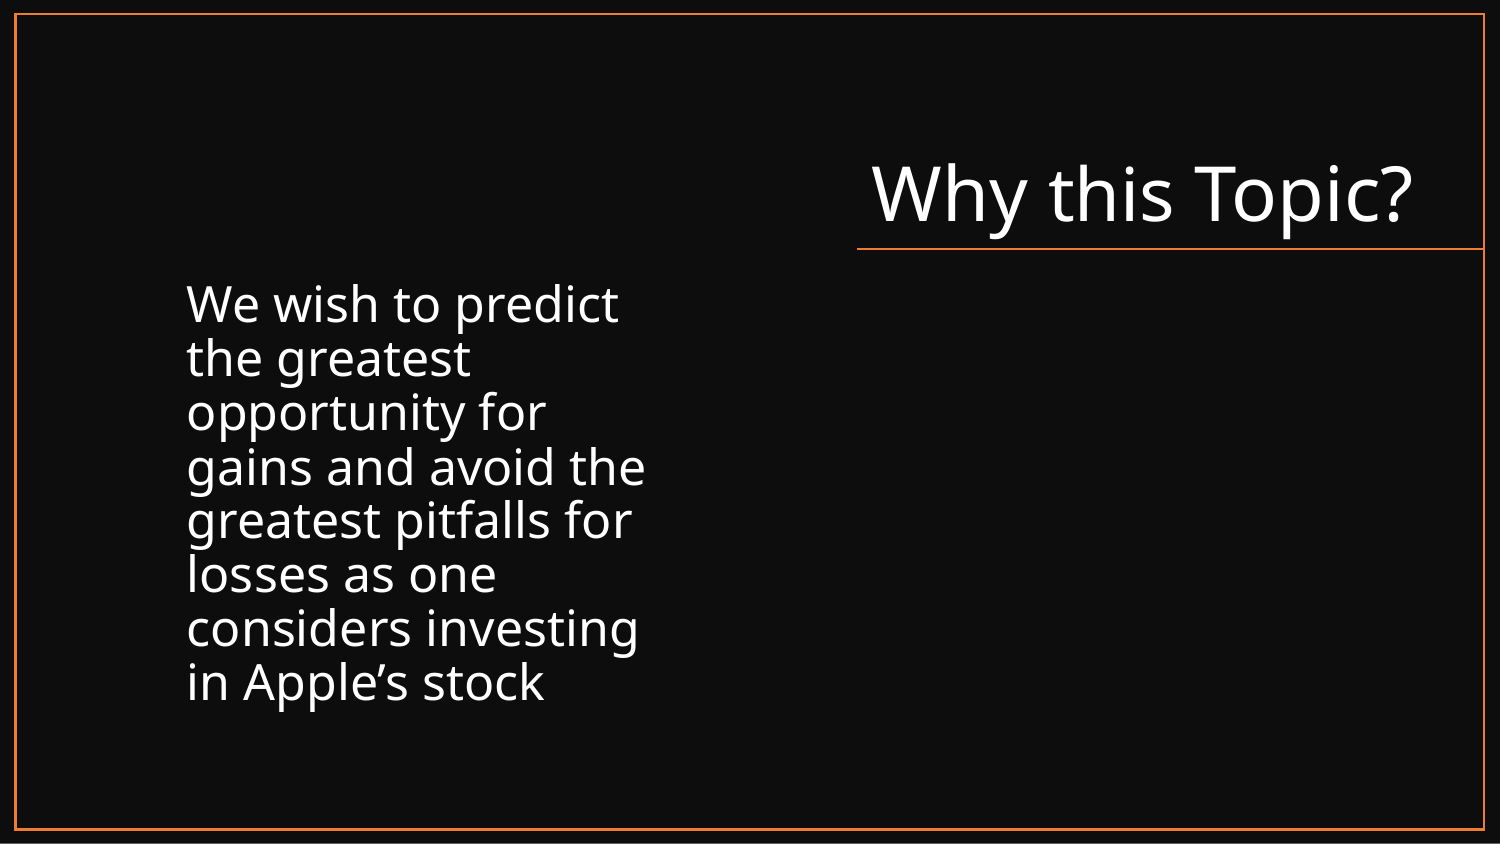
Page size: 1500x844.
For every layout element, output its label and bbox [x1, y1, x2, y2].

text_box [14, 13, 1485, 831]
text_box [0, 0, 1500, 844]
